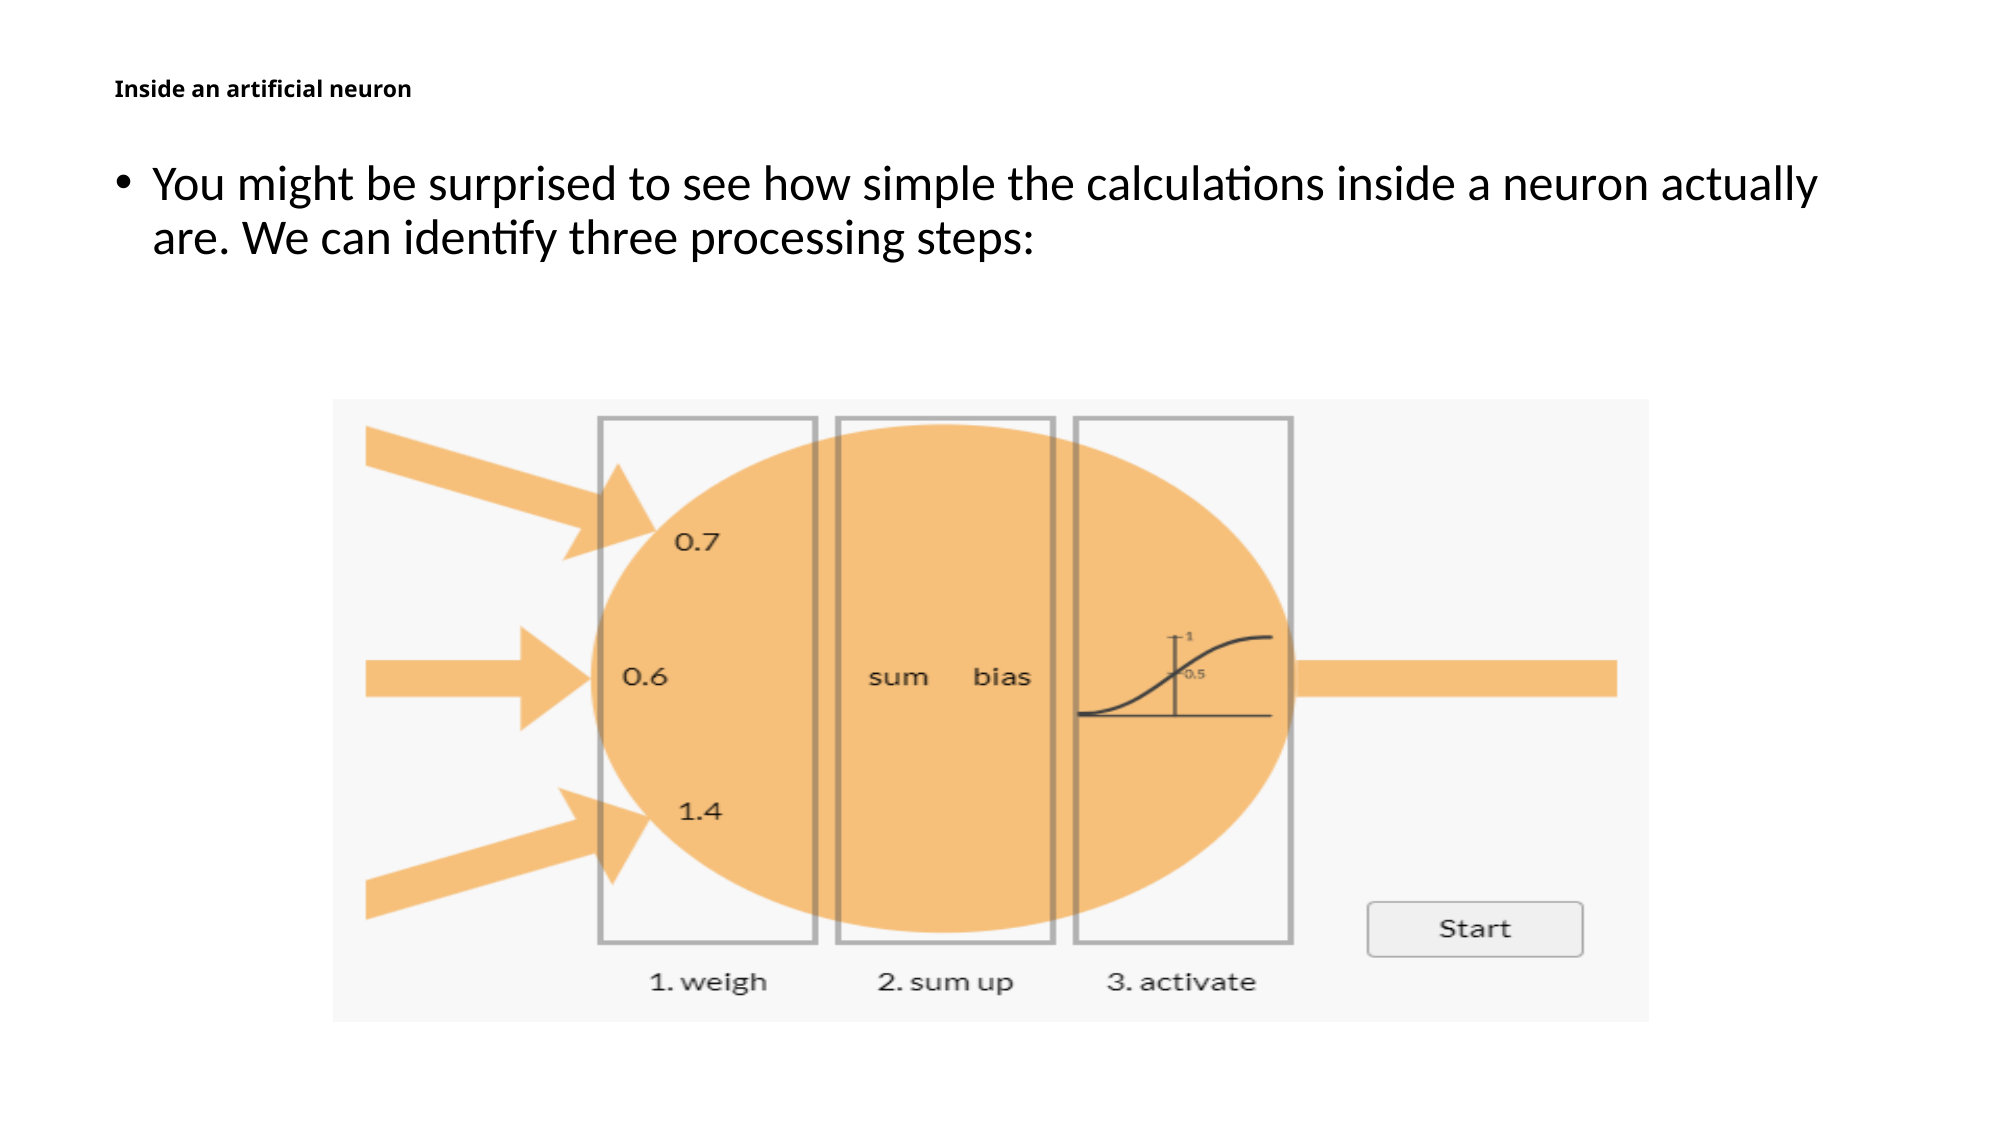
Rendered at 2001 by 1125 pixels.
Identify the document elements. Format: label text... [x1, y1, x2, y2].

picture [333, 399, 1649, 1022]
list You might be surprised to see how simple the calculations inside a neuron actually are. We can identify three processing steps: [99, 149, 1900, 1038]
title Inside an artificial neuron [99, 45, 1900, 138]
